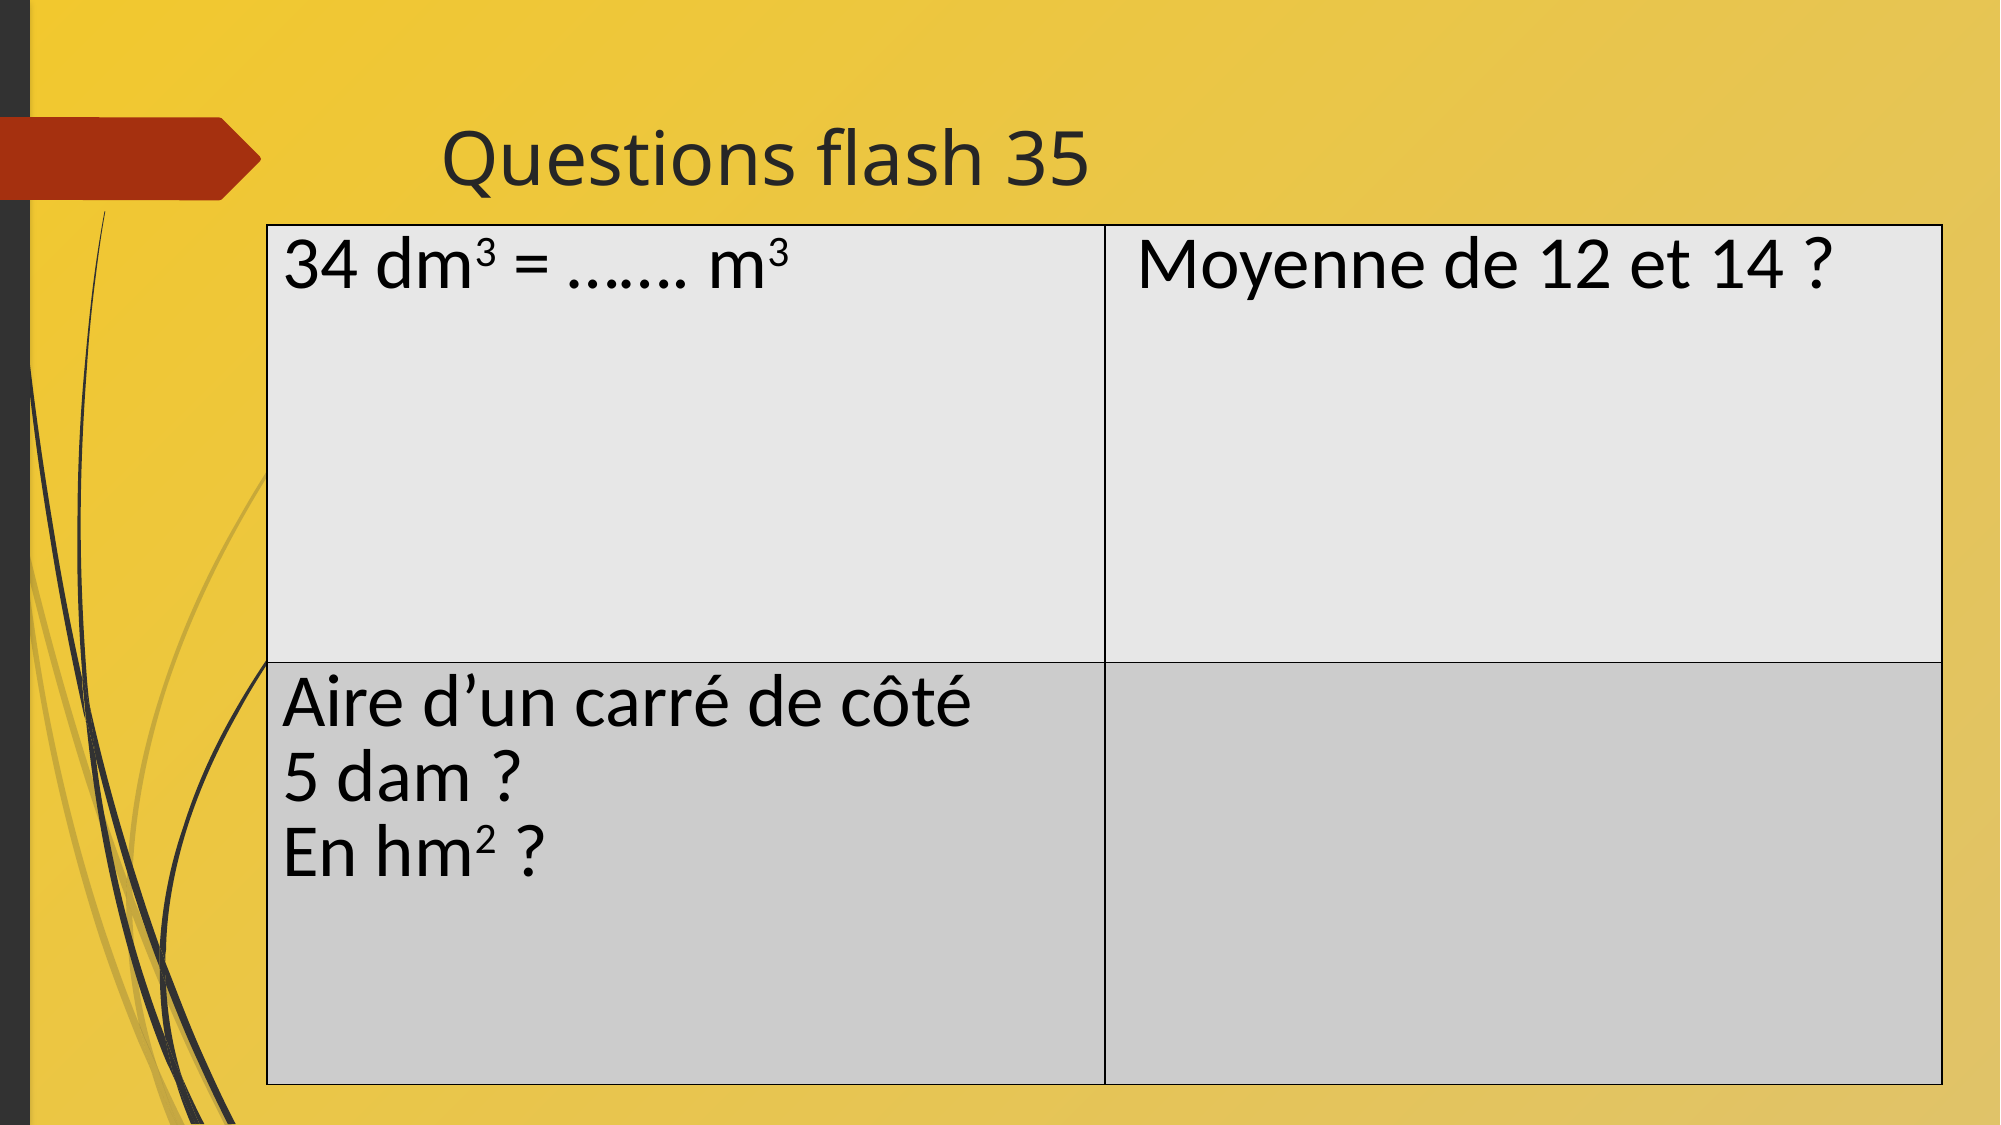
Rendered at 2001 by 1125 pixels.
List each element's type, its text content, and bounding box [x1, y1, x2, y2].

title Questions flash 35 [425, 102, 1888, 224]
